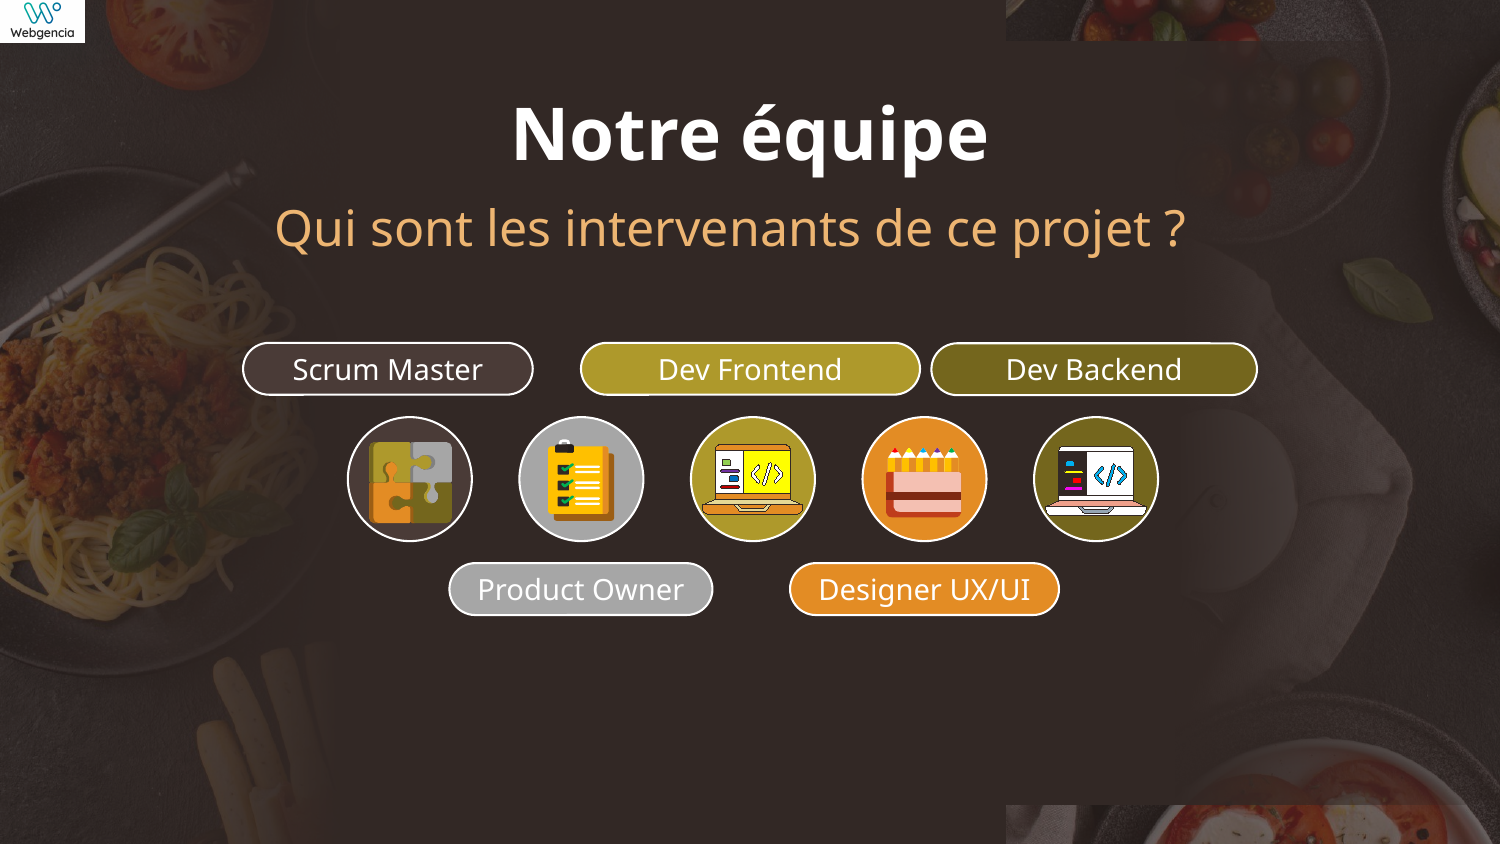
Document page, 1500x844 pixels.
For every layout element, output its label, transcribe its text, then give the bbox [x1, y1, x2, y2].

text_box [701, 444, 803, 515]
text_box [885, 447, 962, 518]
text_box [710, 524, 796, 542]
text_box [862, 417, 987, 542]
text_box [519, 417, 644, 542]
text_box Scrum Master [243, 342, 533, 395]
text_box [368, 441, 453, 524]
text_box [1152, 452, 1159, 506]
text_box Designer UX/UI [790, 563, 1059, 616]
text_box Qui sont les intervenants de ce projet ? [259, 188, 1241, 264]
title Notre équipe [118, 72, 1382, 167]
text_box Dev Backend [931, 343, 1257, 396]
text_box [1053, 524, 1139, 542]
text_box [809, 452, 815, 506]
text_box Product Owner [449, 563, 713, 616]
text_box Dev Frontend [580, 342, 921, 395]
picture [0, 0, 85, 43]
text_box [1043, 417, 1150, 447]
text_box [690, 454, 696, 504]
text_box [347, 417, 472, 520]
text_box [1034, 452, 1040, 506]
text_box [1045, 446, 1147, 517]
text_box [547, 439, 615, 522]
text_box [701, 417, 805, 444]
text_box [377, 532, 443, 542]
